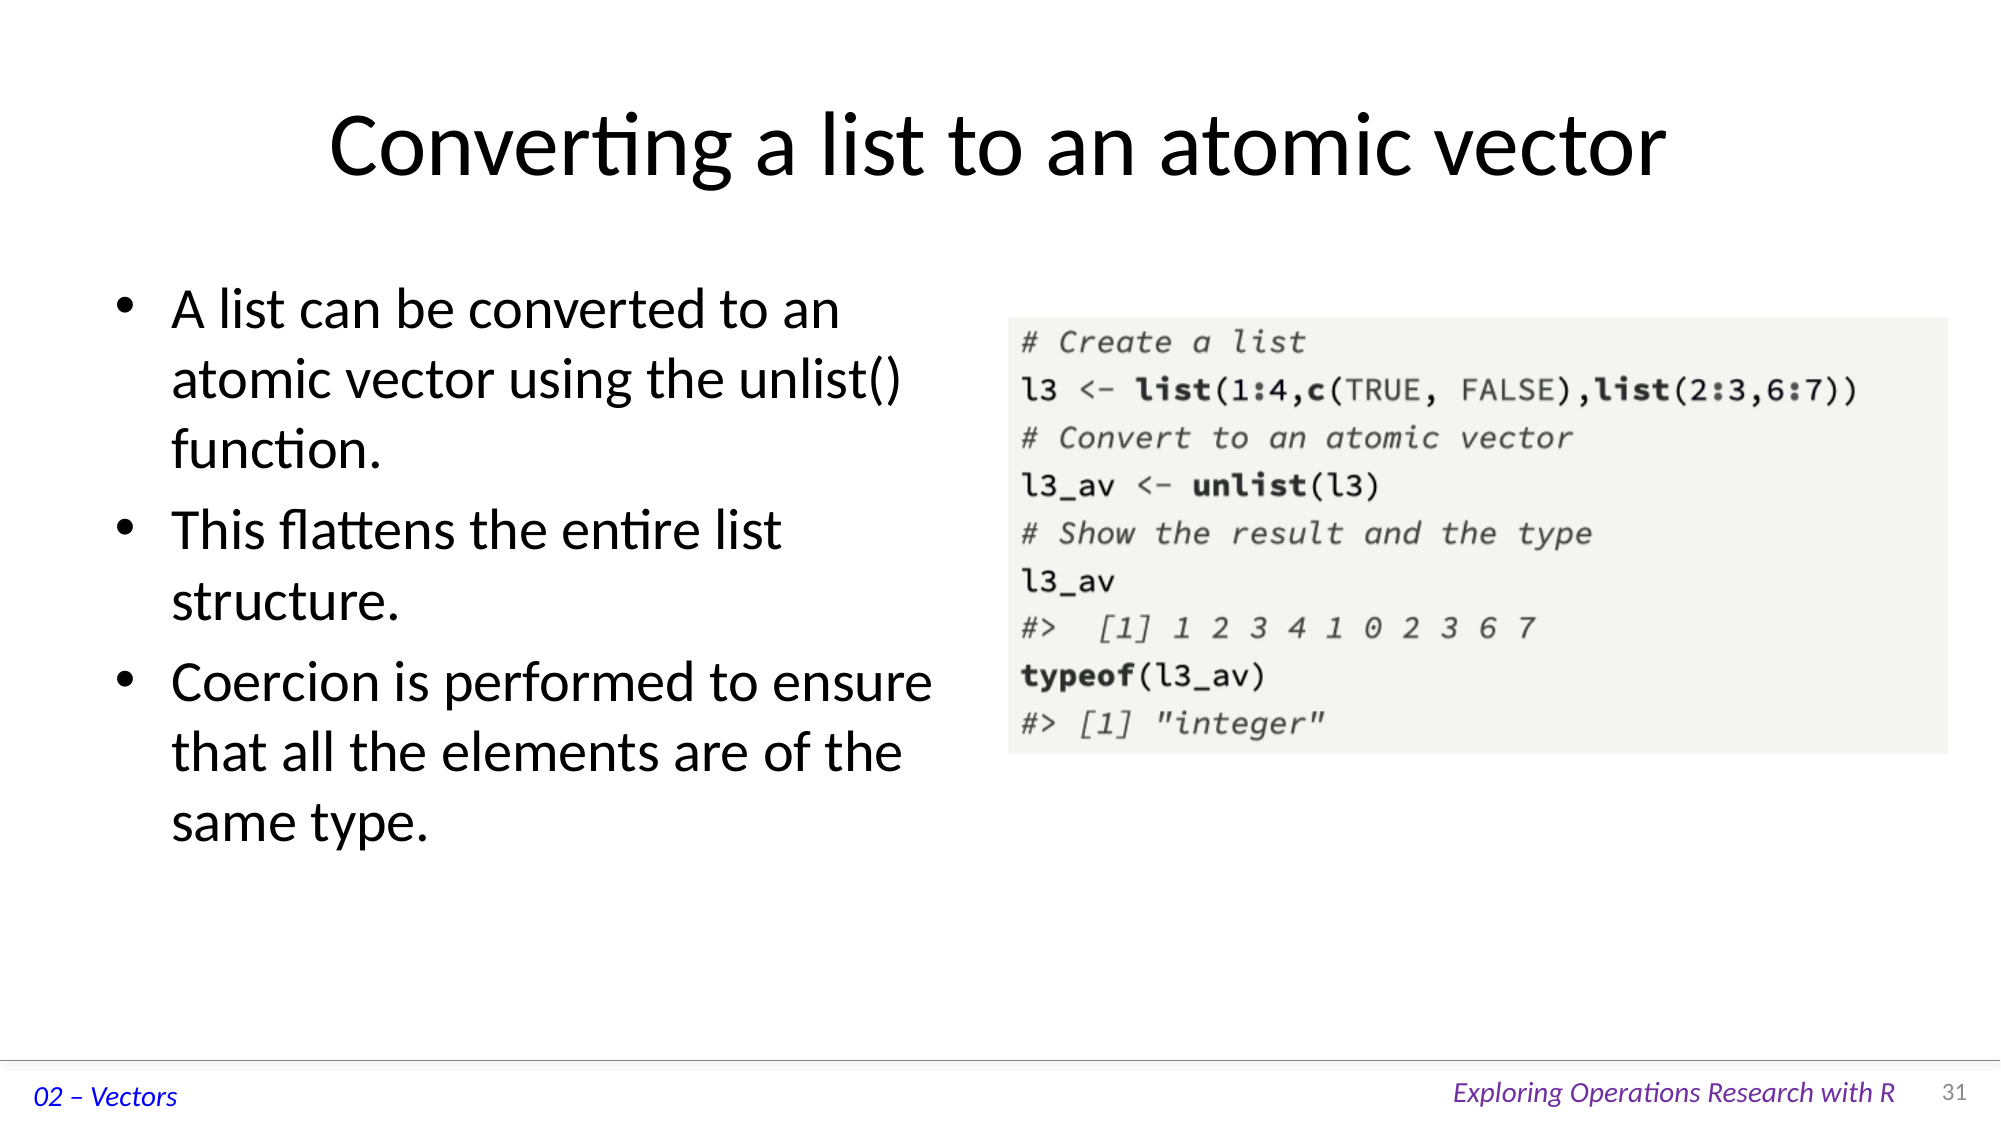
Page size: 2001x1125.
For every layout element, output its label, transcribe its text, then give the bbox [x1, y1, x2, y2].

slide_number 31 [1899, 1060, 1983, 1120]
picture [999, 310, 1949, 763]
list A list can be converted to an atomic vector using the unlist() function. This flattens the entire list structure. Coercion is performed to ensure that all the elements are of the same type. [99, 262, 984, 1005]
title Converting a list to an atomic vector [99, 45, 1900, 233]
